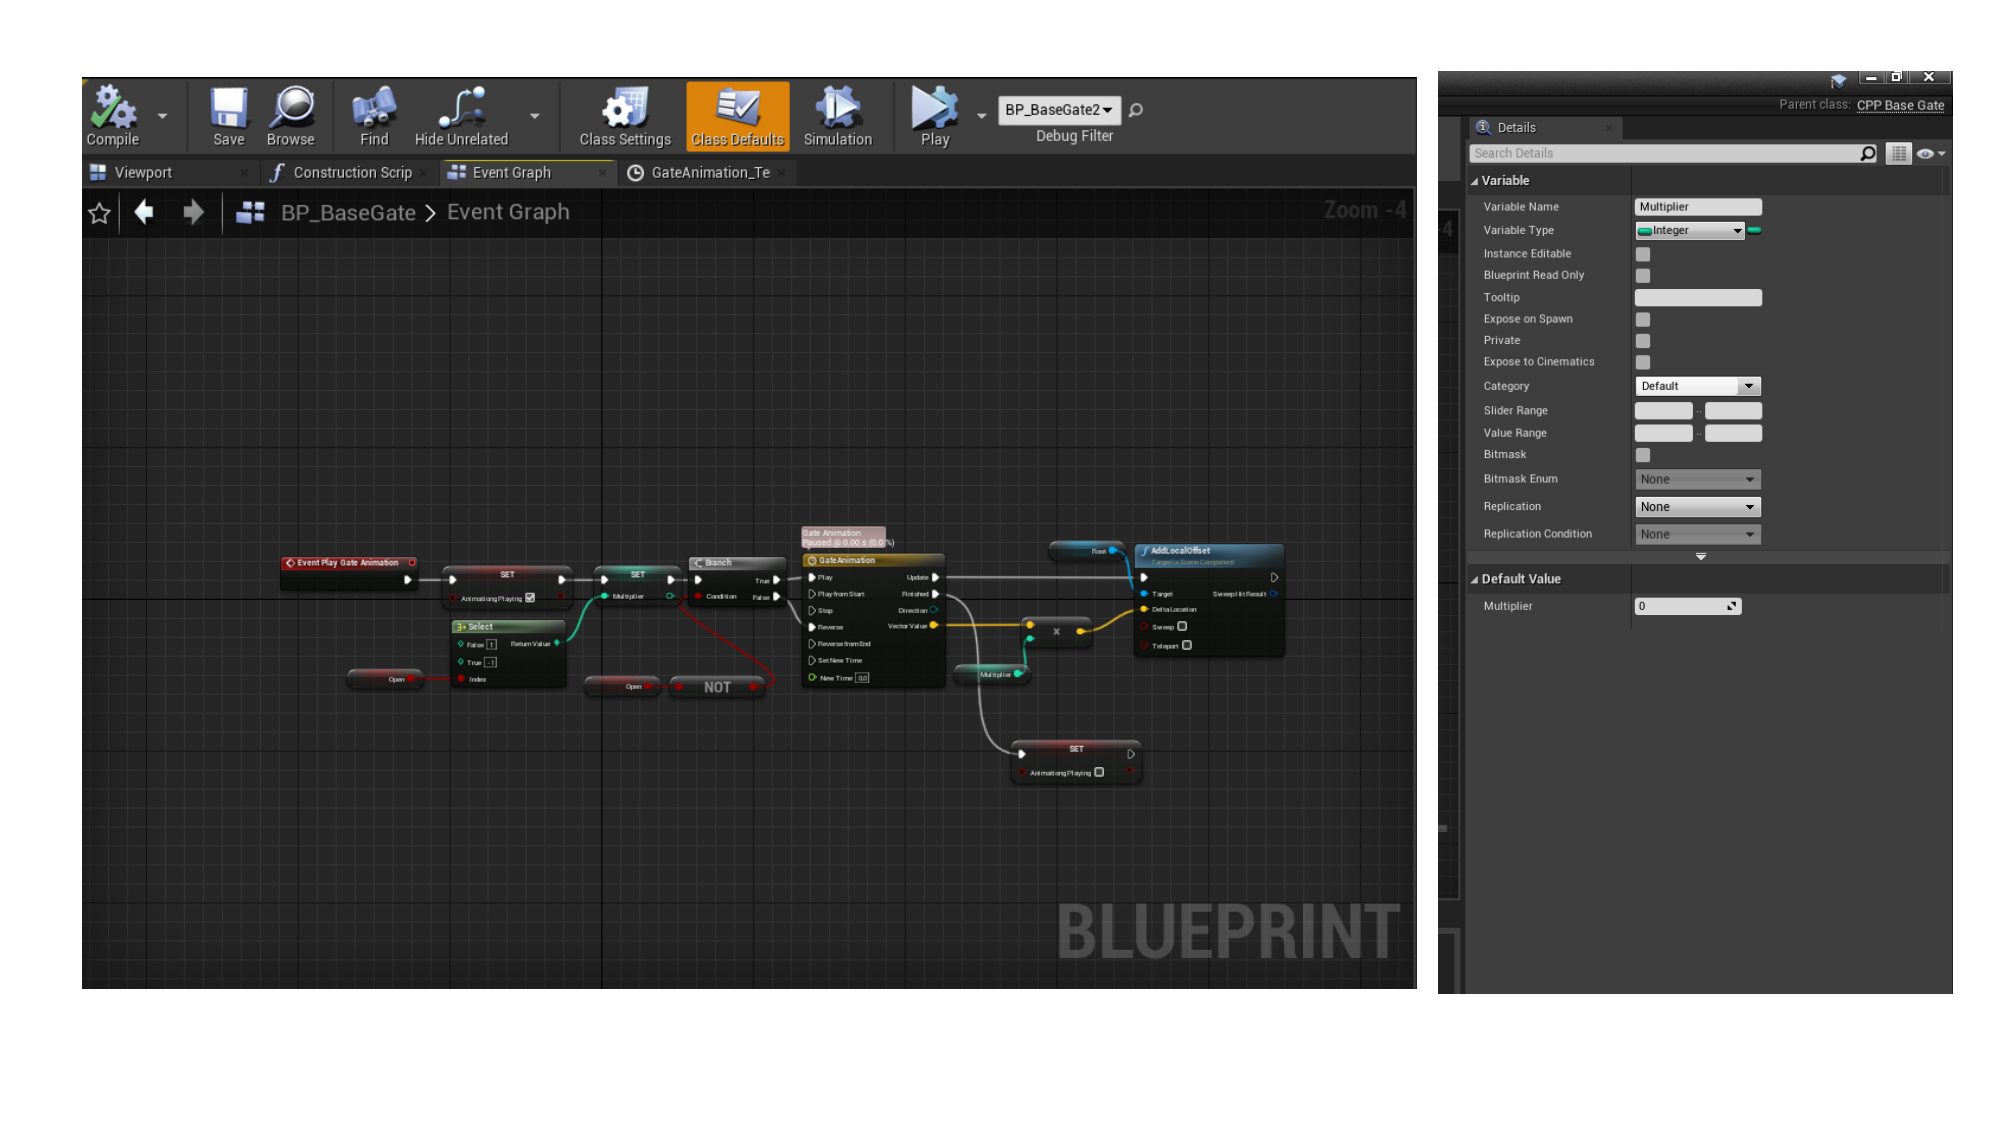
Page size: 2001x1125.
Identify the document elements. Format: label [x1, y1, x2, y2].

picture [82, 77, 1417, 989]
picture [1438, 71, 1953, 994]
